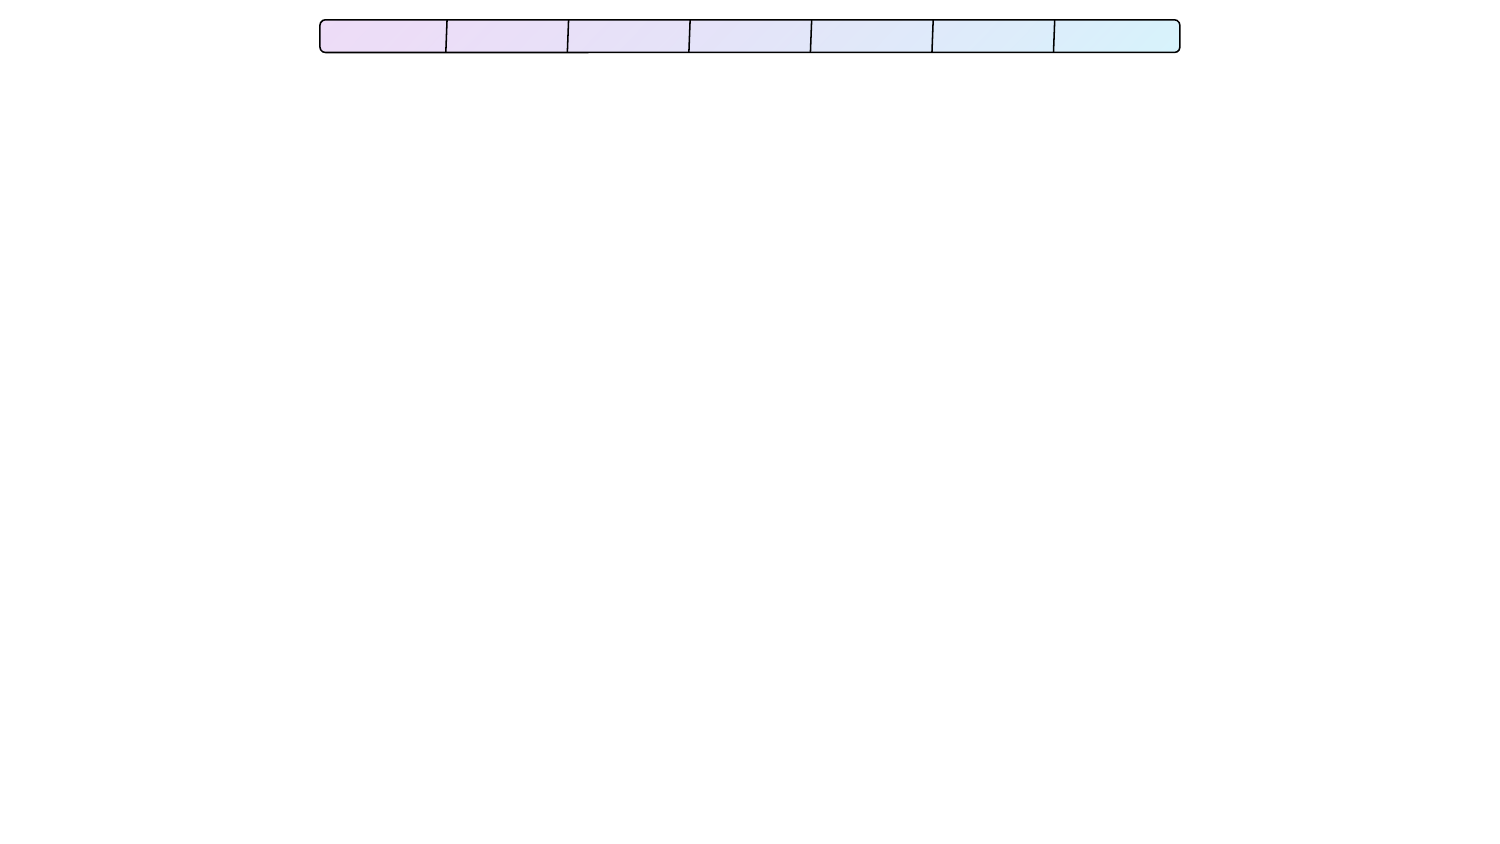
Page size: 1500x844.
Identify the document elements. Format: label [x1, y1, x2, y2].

text_box [448, 19, 567, 53]
text_box [812, 19, 931, 53]
text_box [691, 19, 810, 53]
text_box [934, 19, 1053, 53]
text_box [1055, 19, 1180, 53]
text_box [569, 19, 688, 53]
text_box [319, 19, 445, 53]
